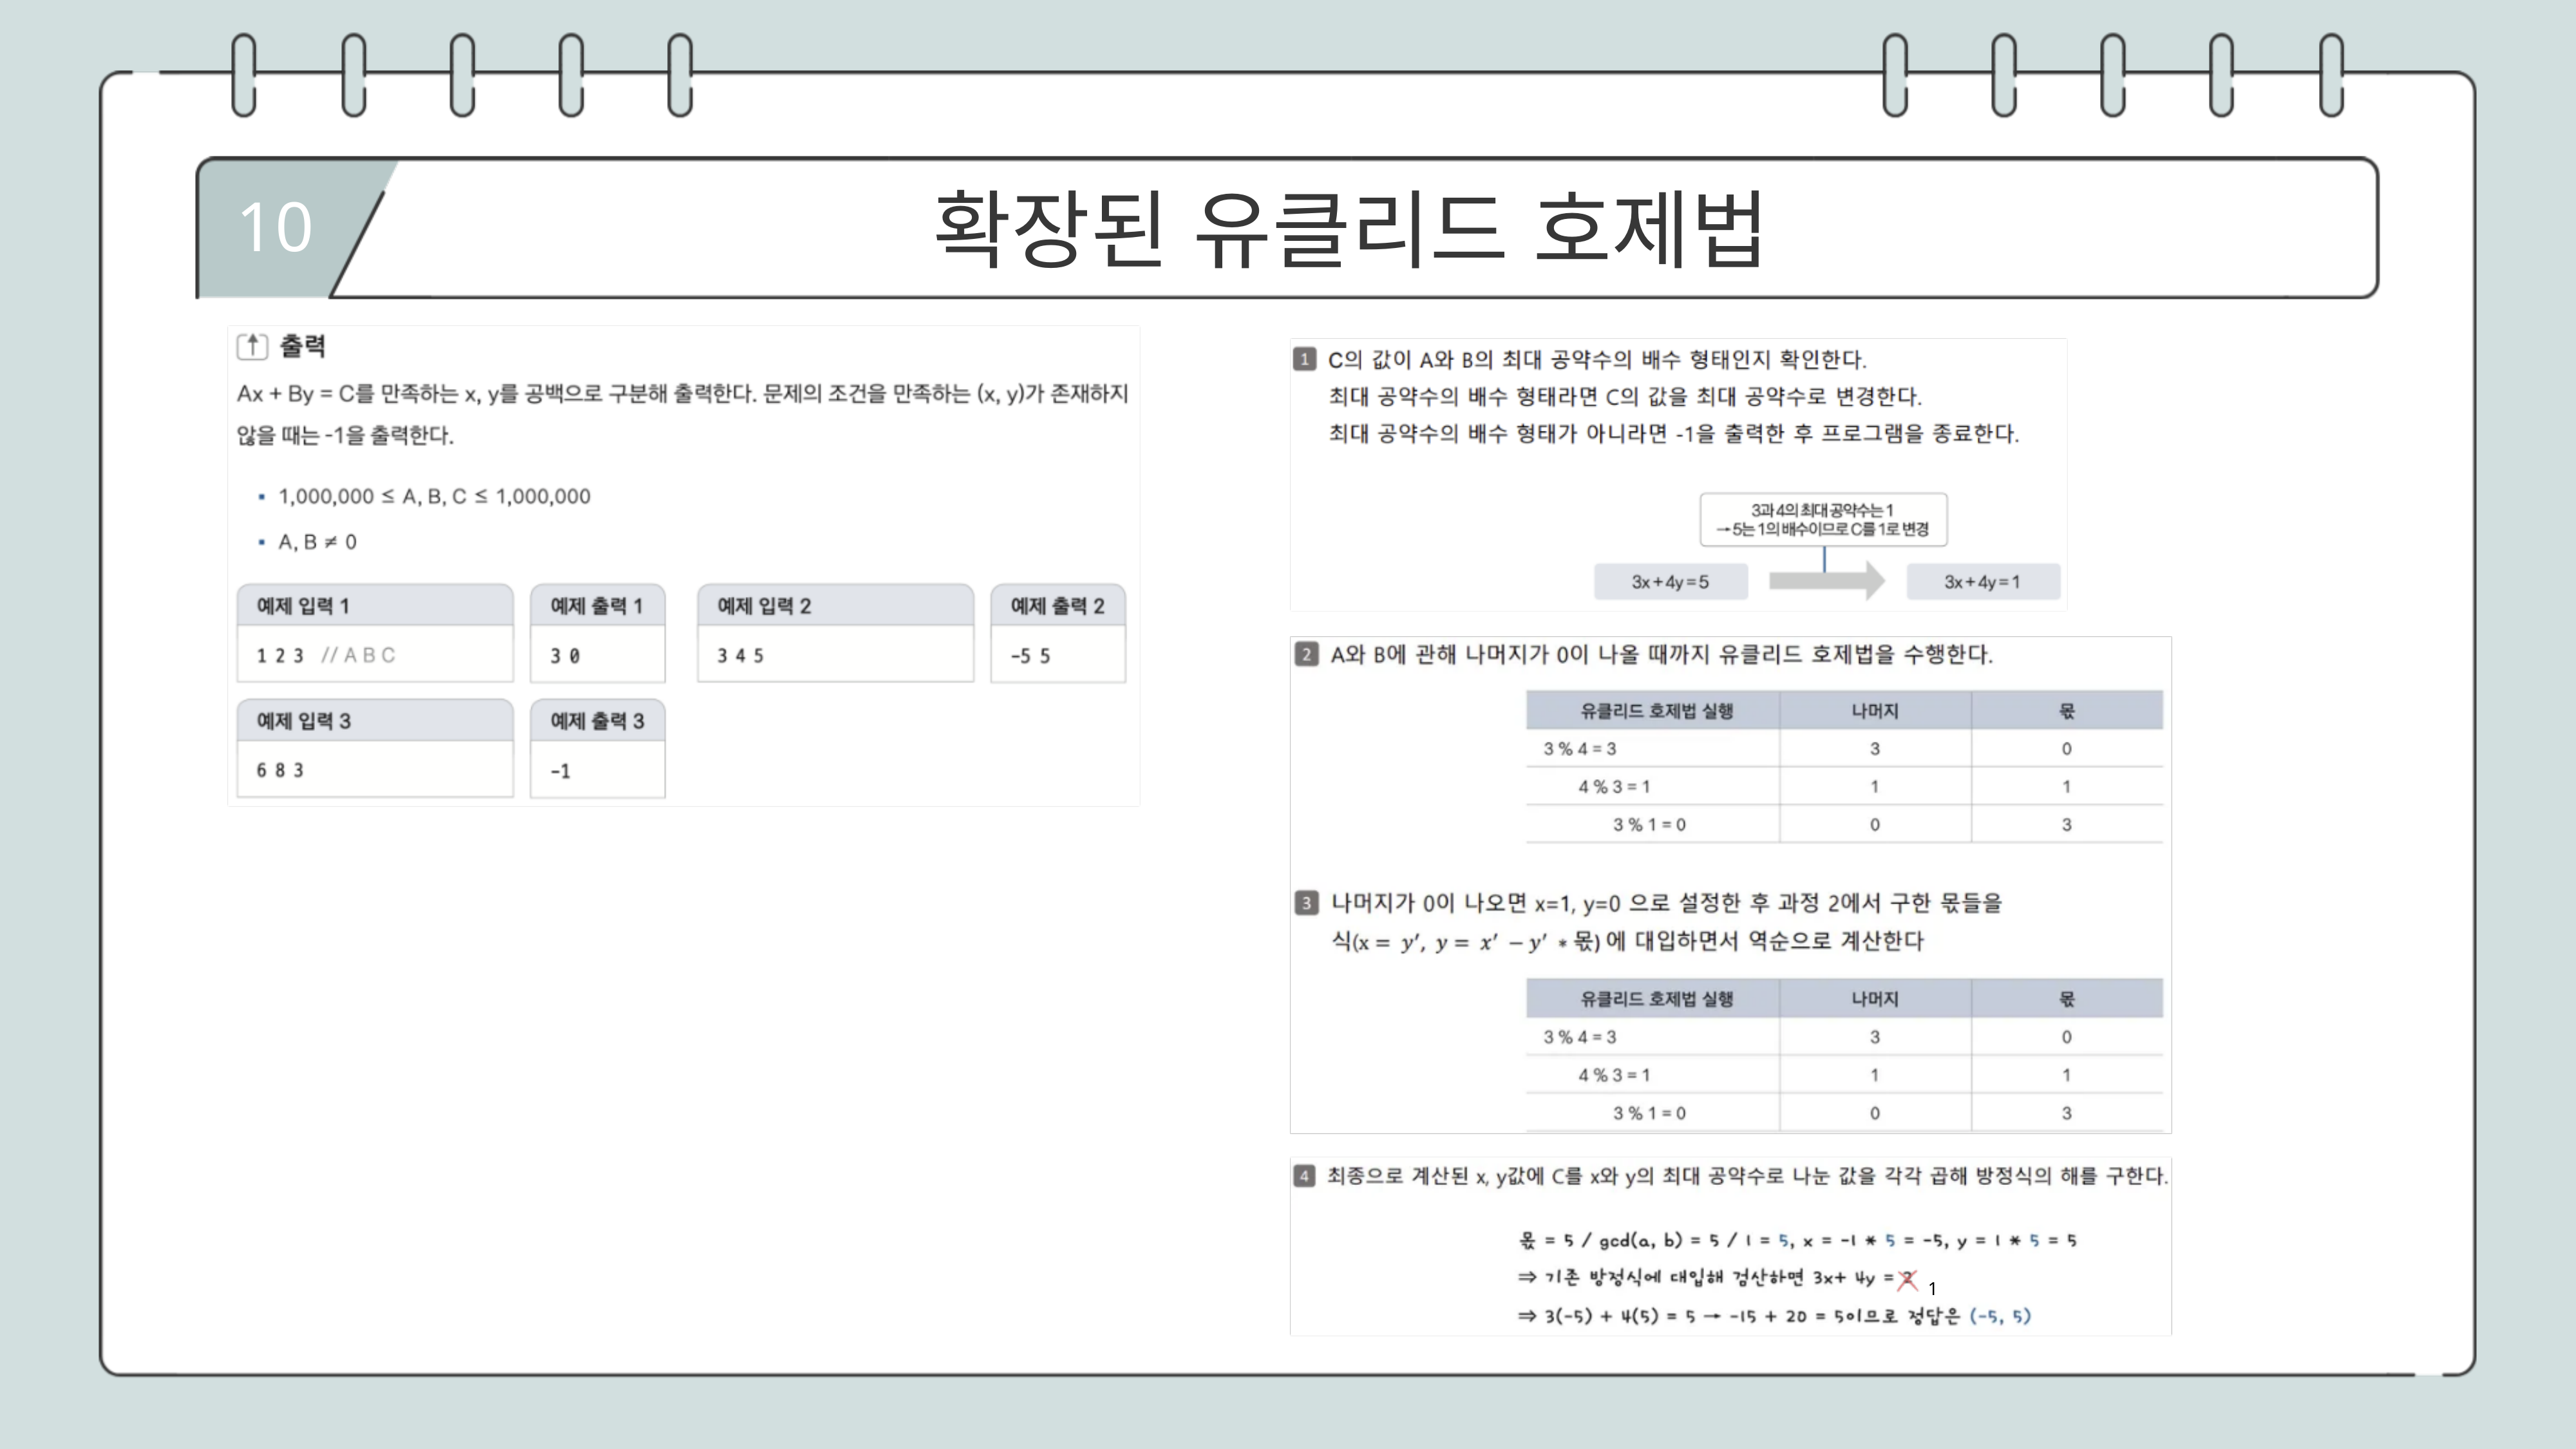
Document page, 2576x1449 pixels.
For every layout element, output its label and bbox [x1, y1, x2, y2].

picture [97, 32, 2479, 1379]
